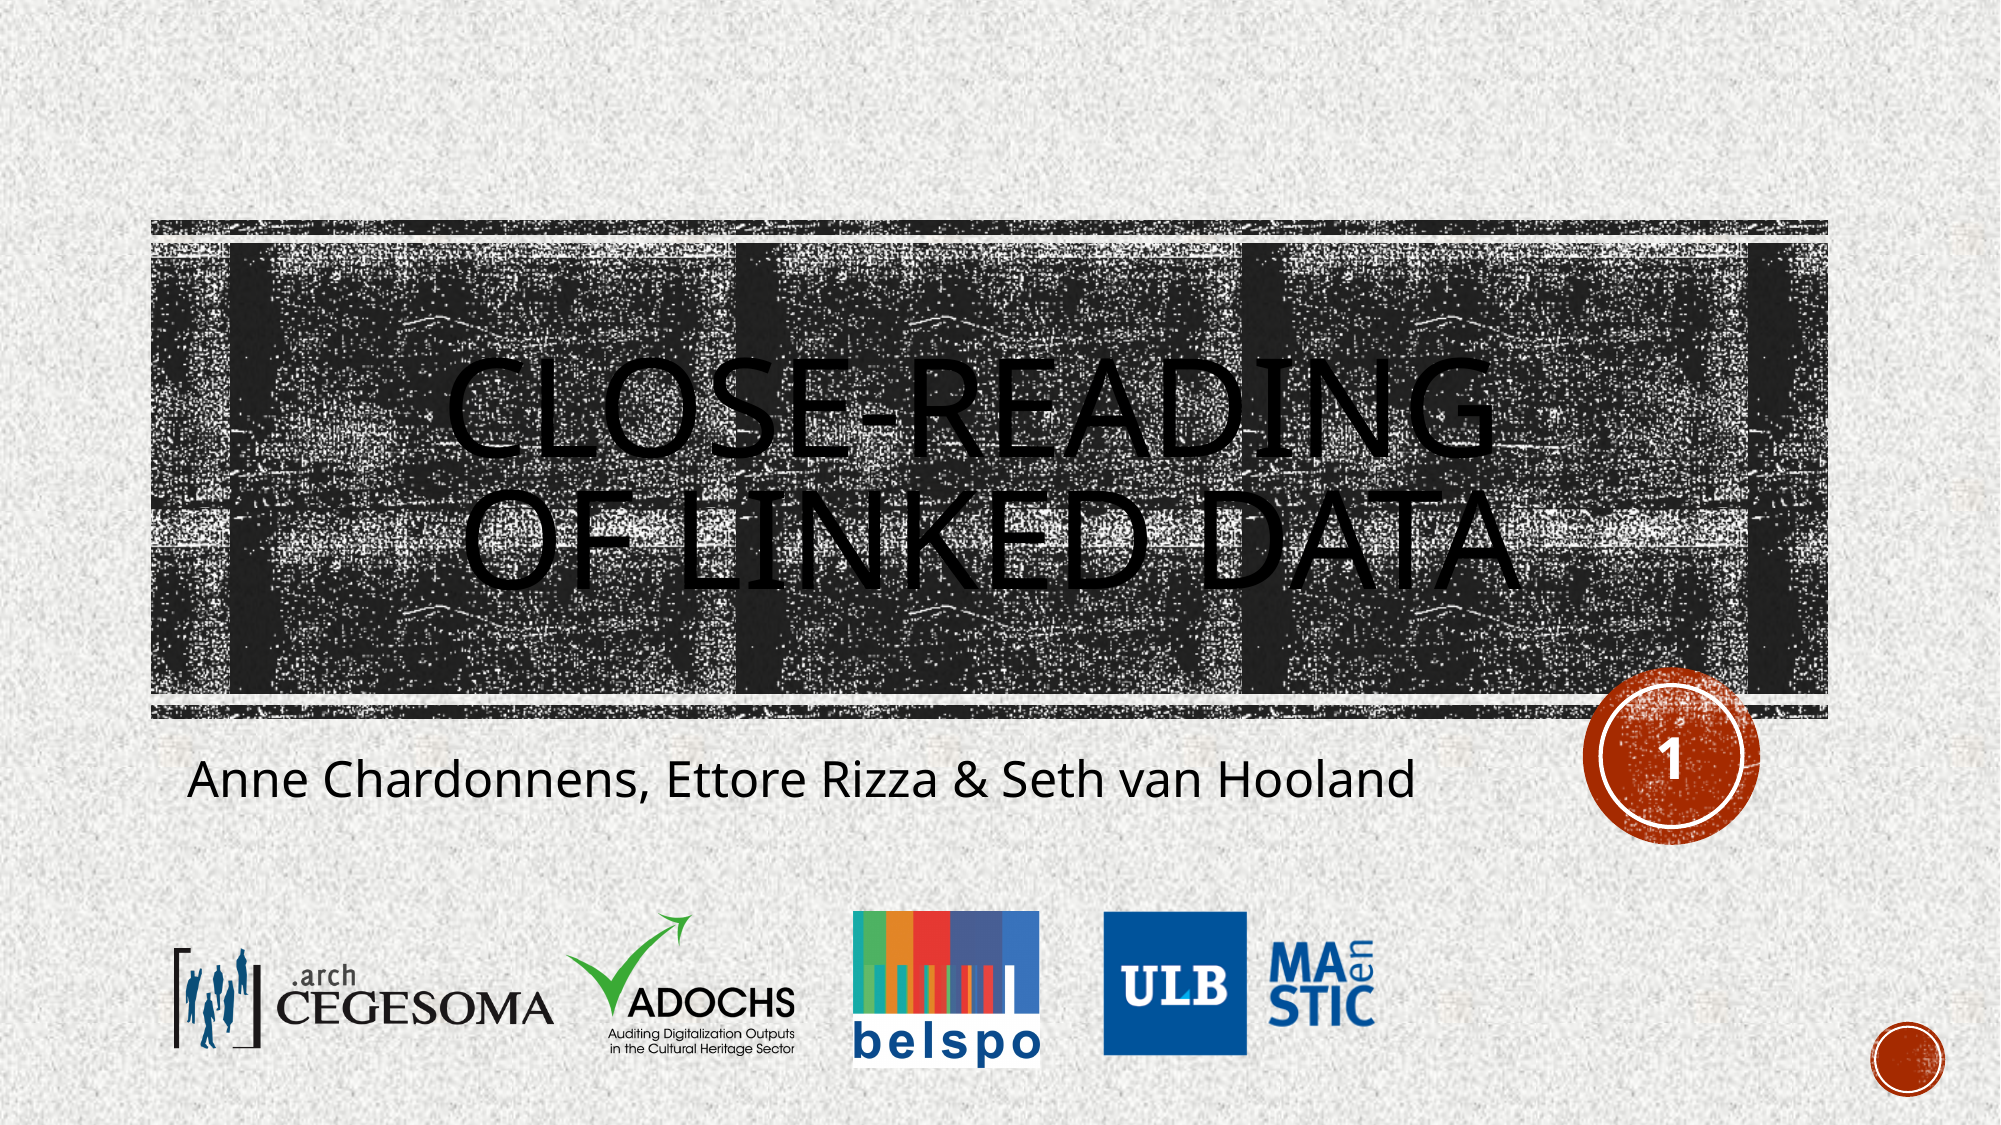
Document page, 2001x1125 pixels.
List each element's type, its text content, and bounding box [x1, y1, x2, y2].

slide_number 1 [1573, 703, 1770, 809]
picture [0, 0, 2001, 1125]
title CLOSE-READING of LINKED DATA [172, 234, 1808, 733]
subtitle Anne Chardonnens, Ettore Rizza & Seth van Hooland [172, 747, 1467, 923]
